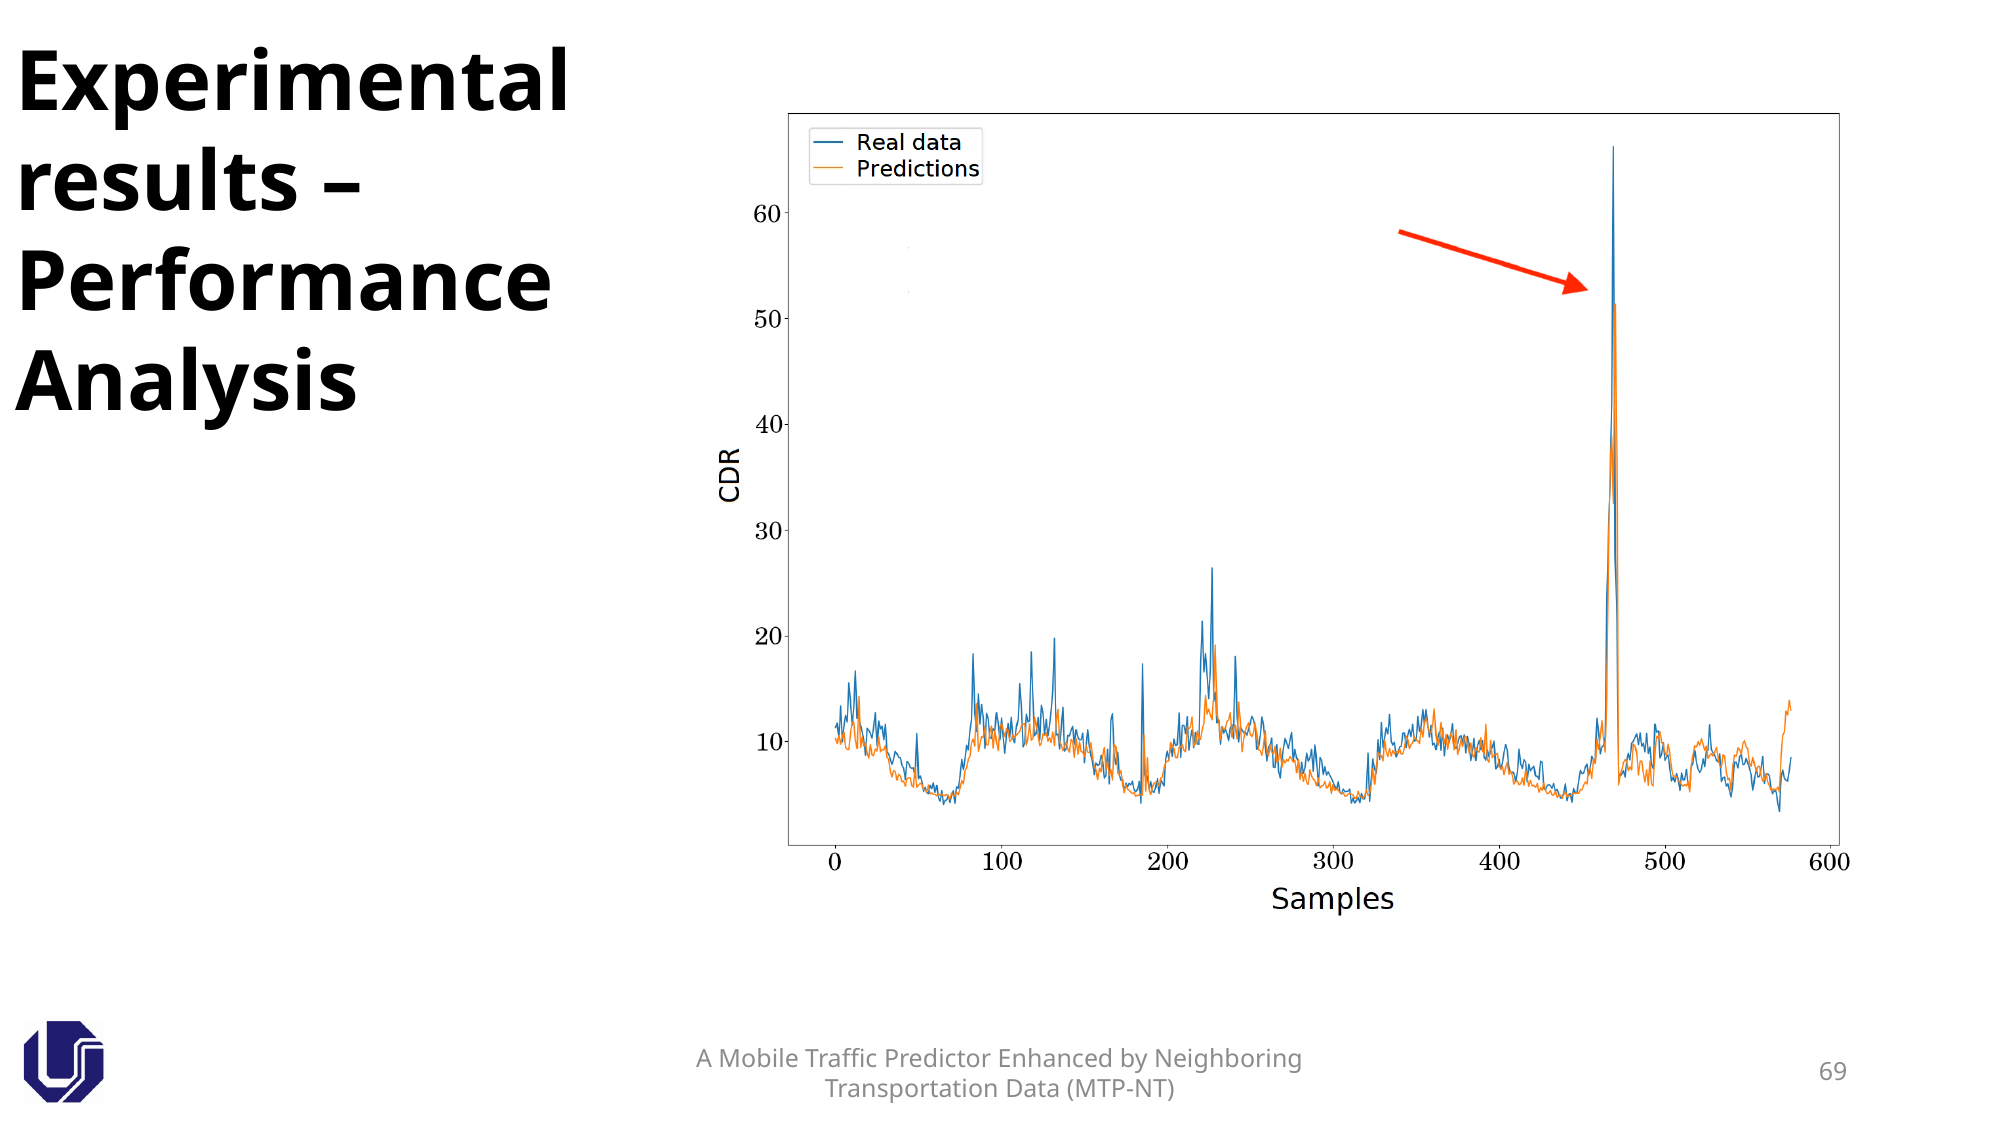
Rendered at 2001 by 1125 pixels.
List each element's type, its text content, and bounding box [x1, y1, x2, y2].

footer A Mobile Traffic Predictor Enhanced by Neighboring Transportation Data (MTP-NT) [662, 1042, 1338, 1103]
picture [618, 0, 1974, 949]
picture [23, 1021, 106, 1103]
text_box Experimental results – Performance Analysis [0, 17, 618, 437]
slide_number 69 [1412, 1042, 1863, 1103]
